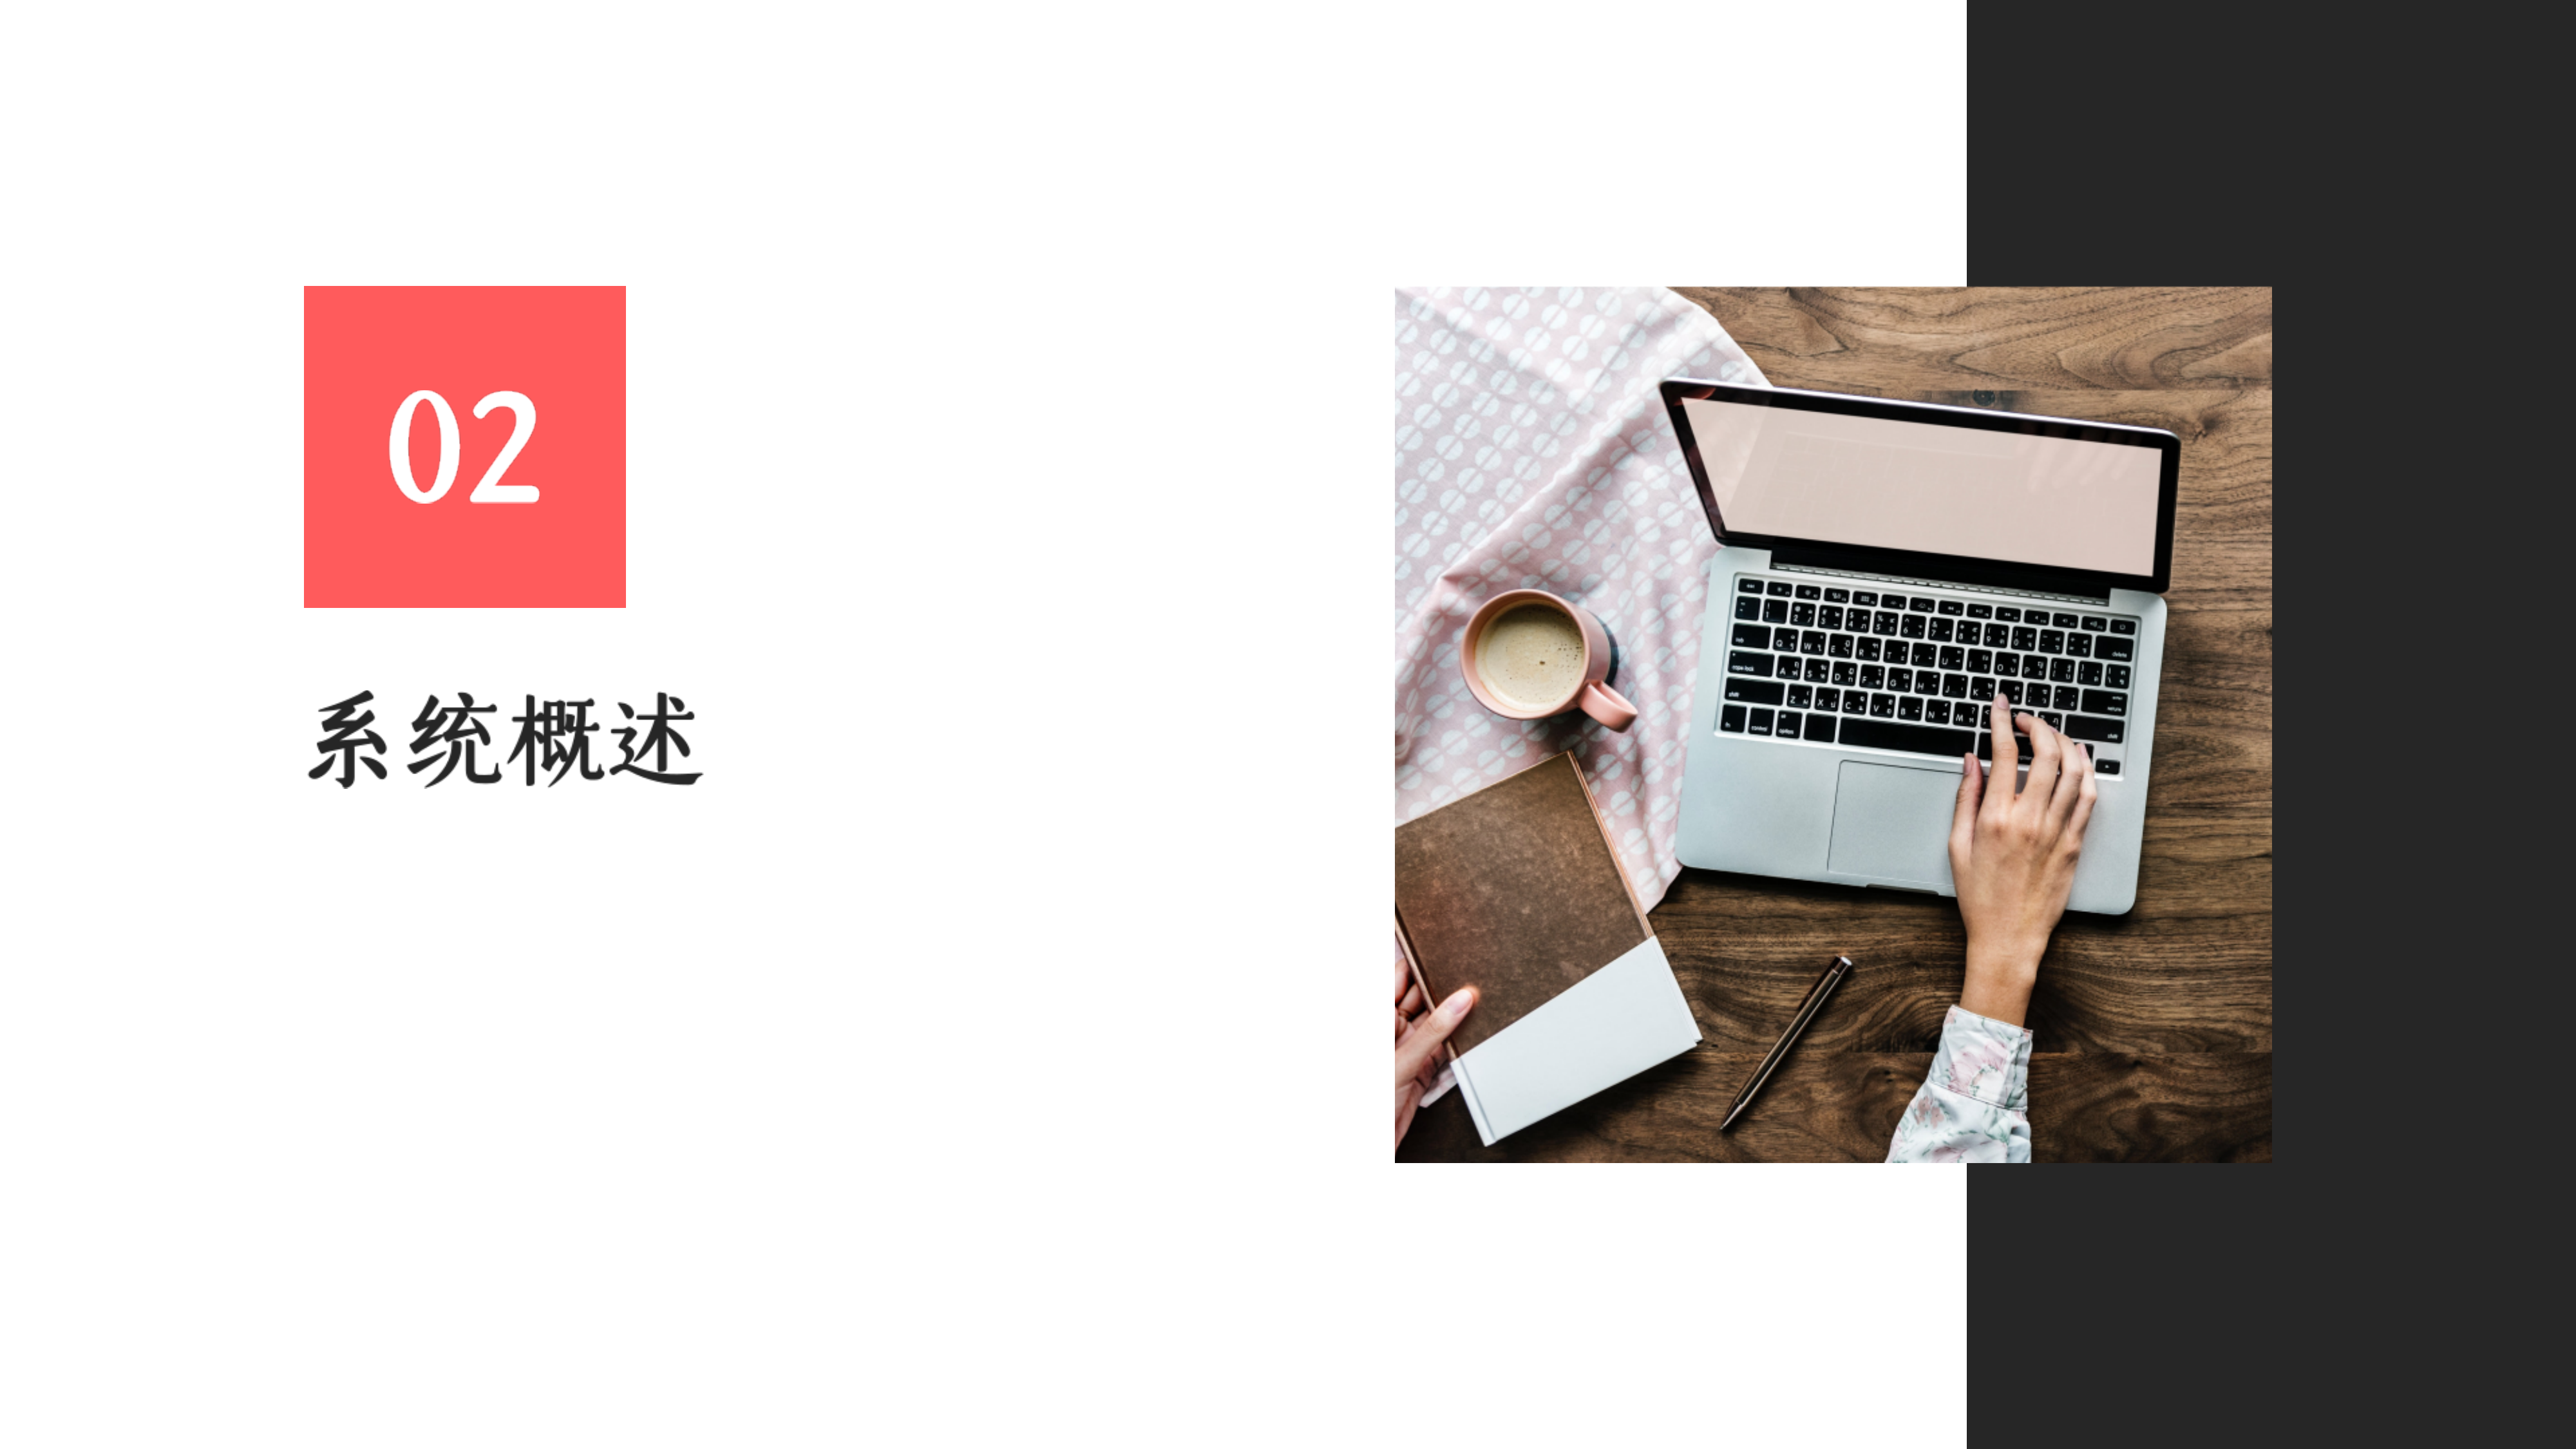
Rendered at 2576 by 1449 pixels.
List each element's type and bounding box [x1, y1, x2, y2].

picture [304, 286, 626, 608]
picture [1394, 0, 2576, 1449]
picture [304, 690, 750, 789]
